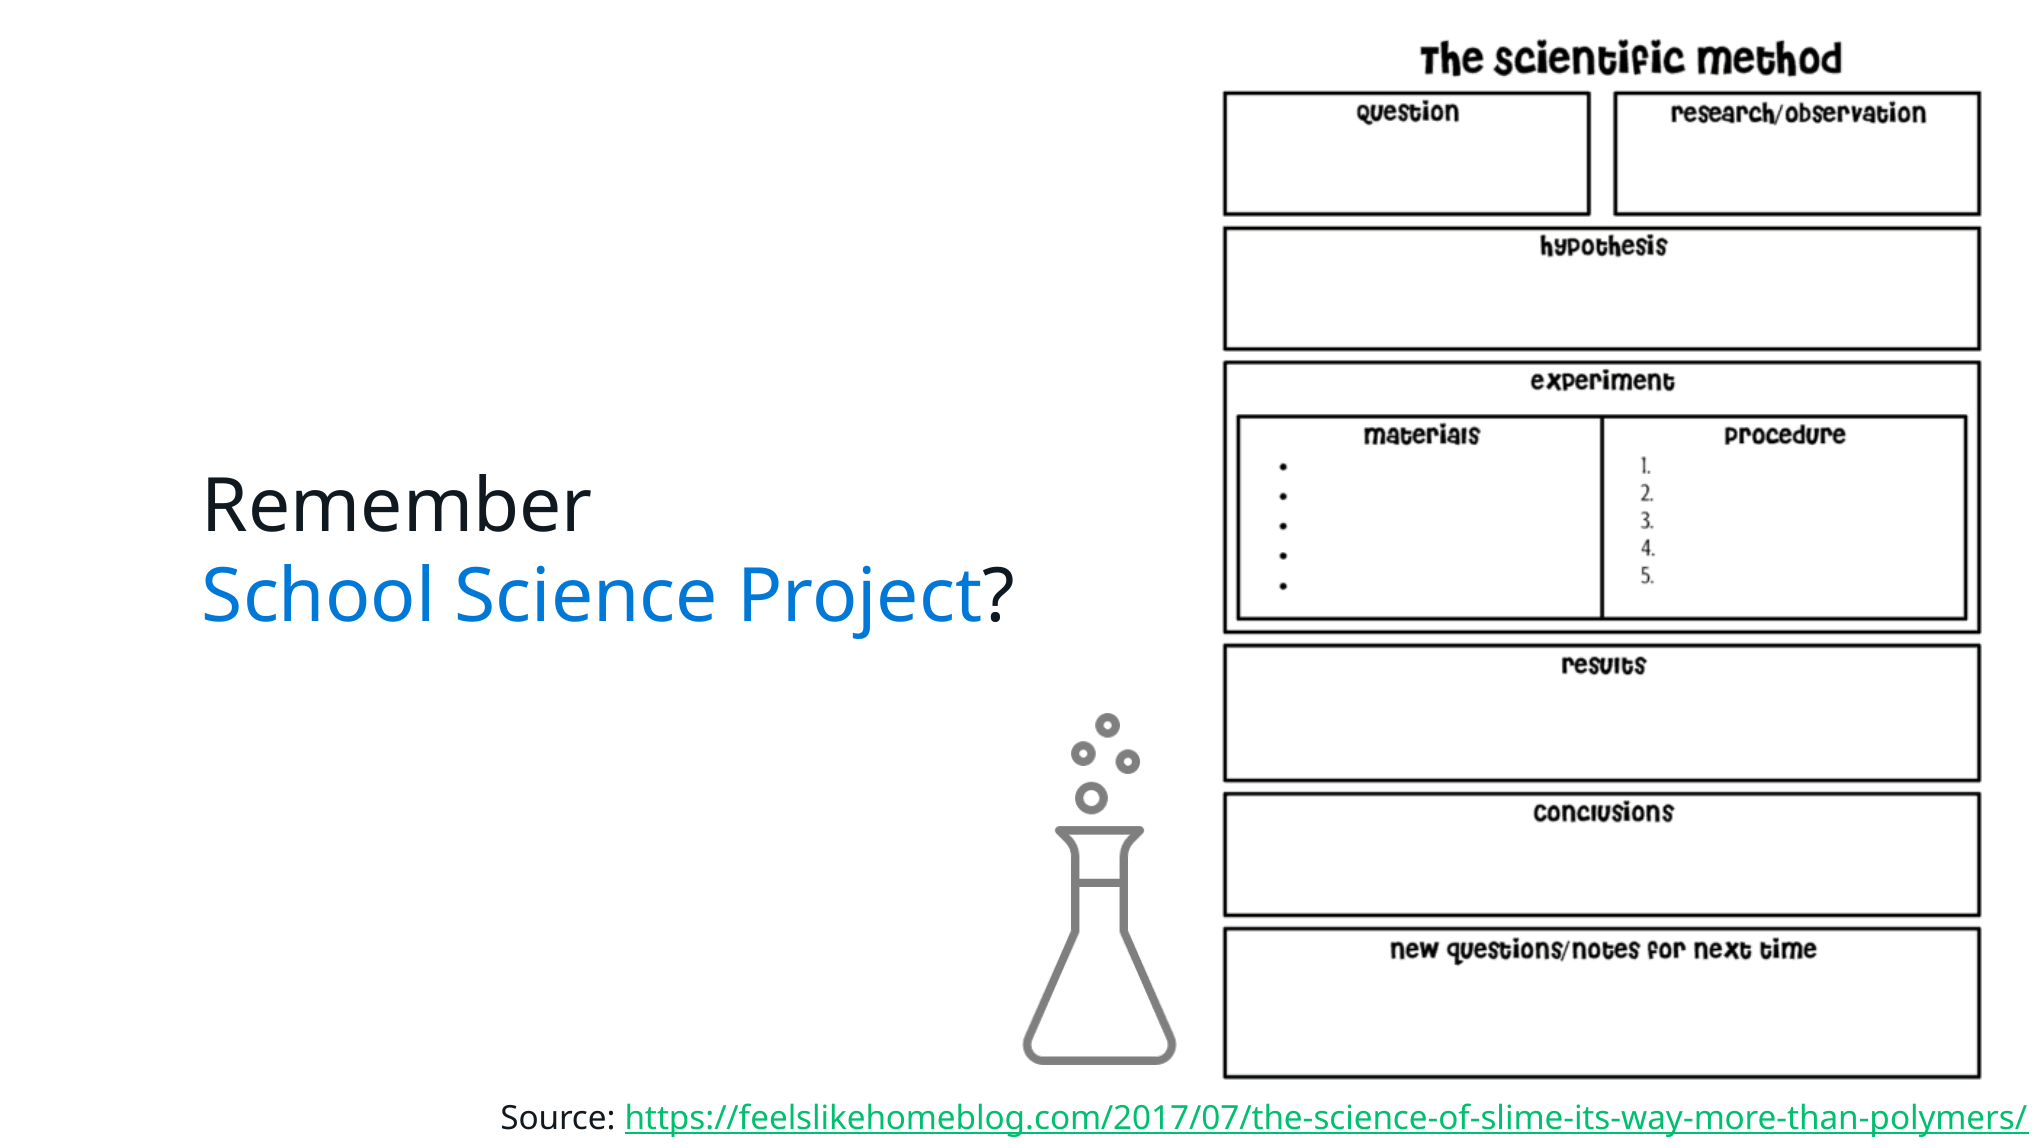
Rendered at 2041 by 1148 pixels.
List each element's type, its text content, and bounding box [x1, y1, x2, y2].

picture [905, 0, 2041, 1148]
text_box Source: https://feelslikehomeblog.com/2017/07/the-science-of-slime-its-way-more-than-polymers/ [77, 1088, 1177, 1148]
text_box Remember School Science Project? [187, 448, 1100, 644]
